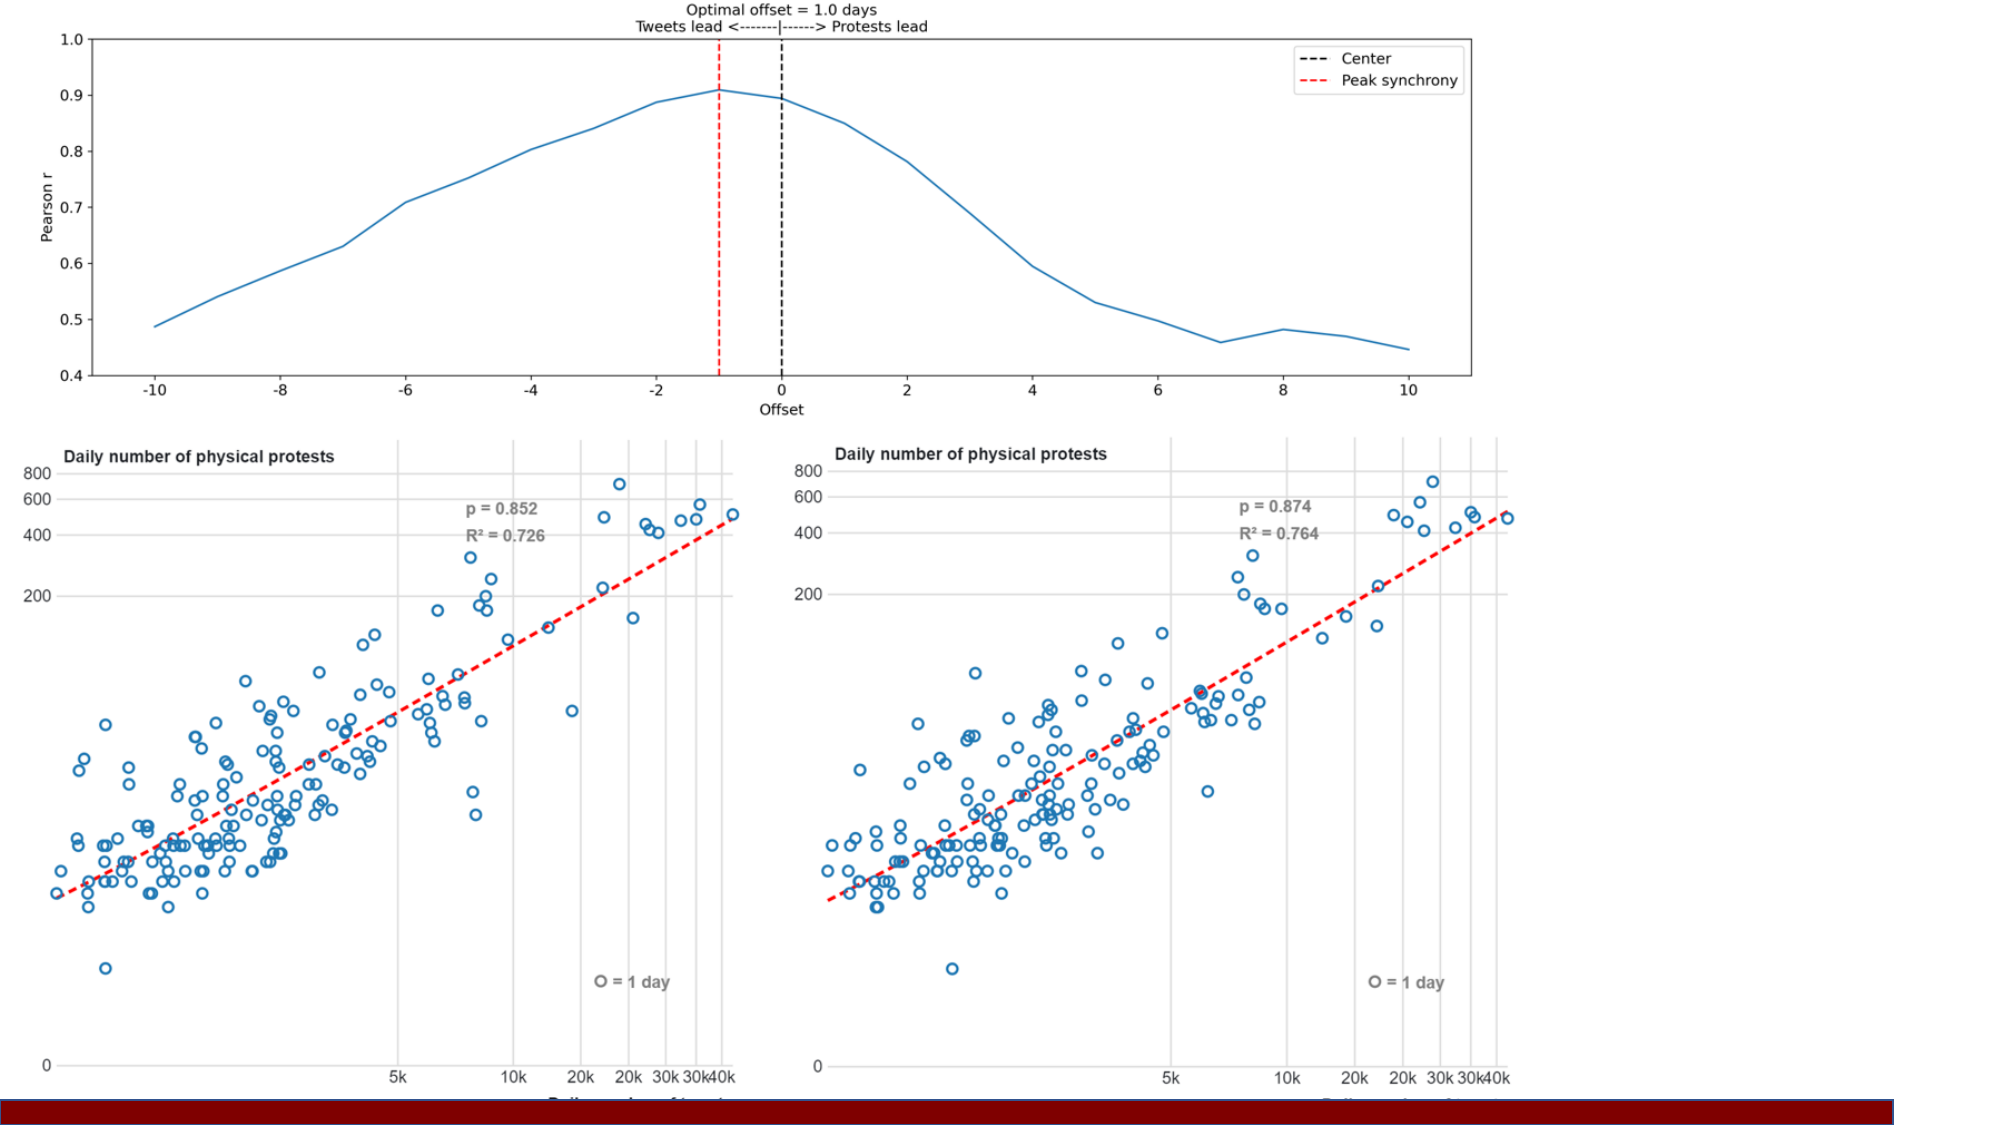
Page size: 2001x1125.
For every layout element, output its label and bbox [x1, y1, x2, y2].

picture [0, 0, 1529, 1125]
text_box [1529, 1099, 1894, 1125]
